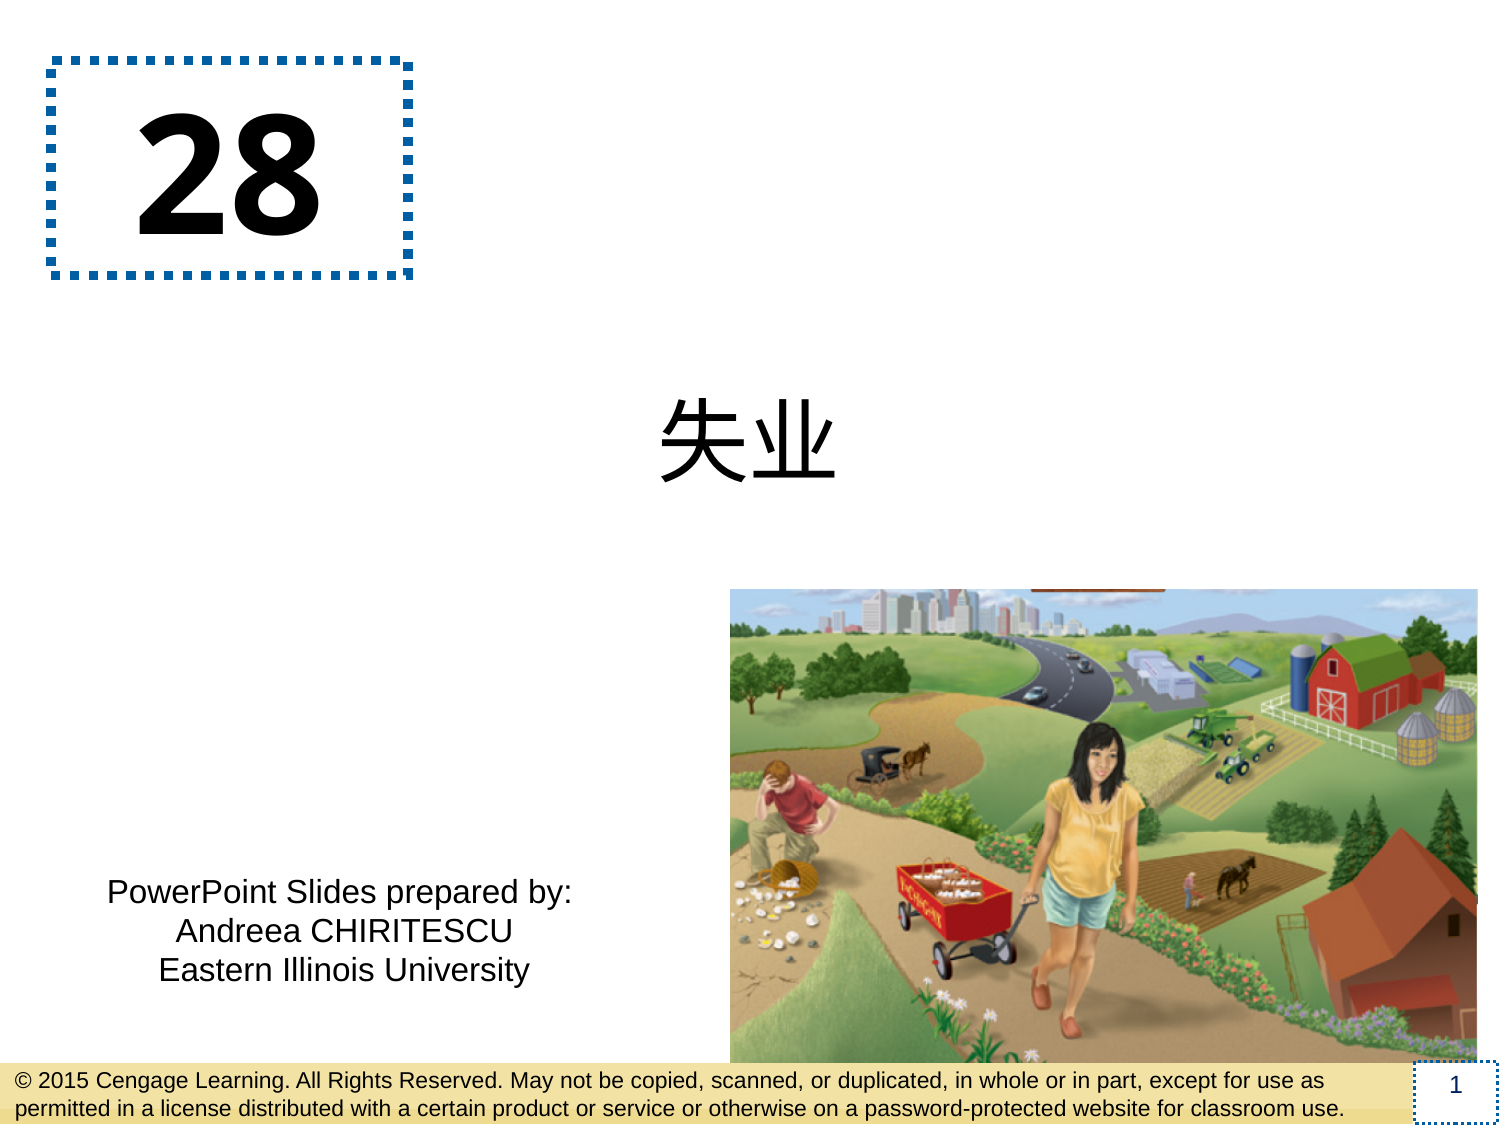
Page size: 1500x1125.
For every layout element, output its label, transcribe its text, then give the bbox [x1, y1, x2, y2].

subtitle 失业 [0, 375, 1499, 562]
text_box © 2015 Cengage Learning. All Rights Reserved. May not be copied, scanned, or duplicated, in whole or in part, except for use as permitted in a license distributed with a certain product or service or otherwise on a password-protected website for classroom use. [0, 1063, 1413, 1124]
text_box 1 [1414, 1061, 1498, 1124]
picture [730, 589, 1478, 1063]
